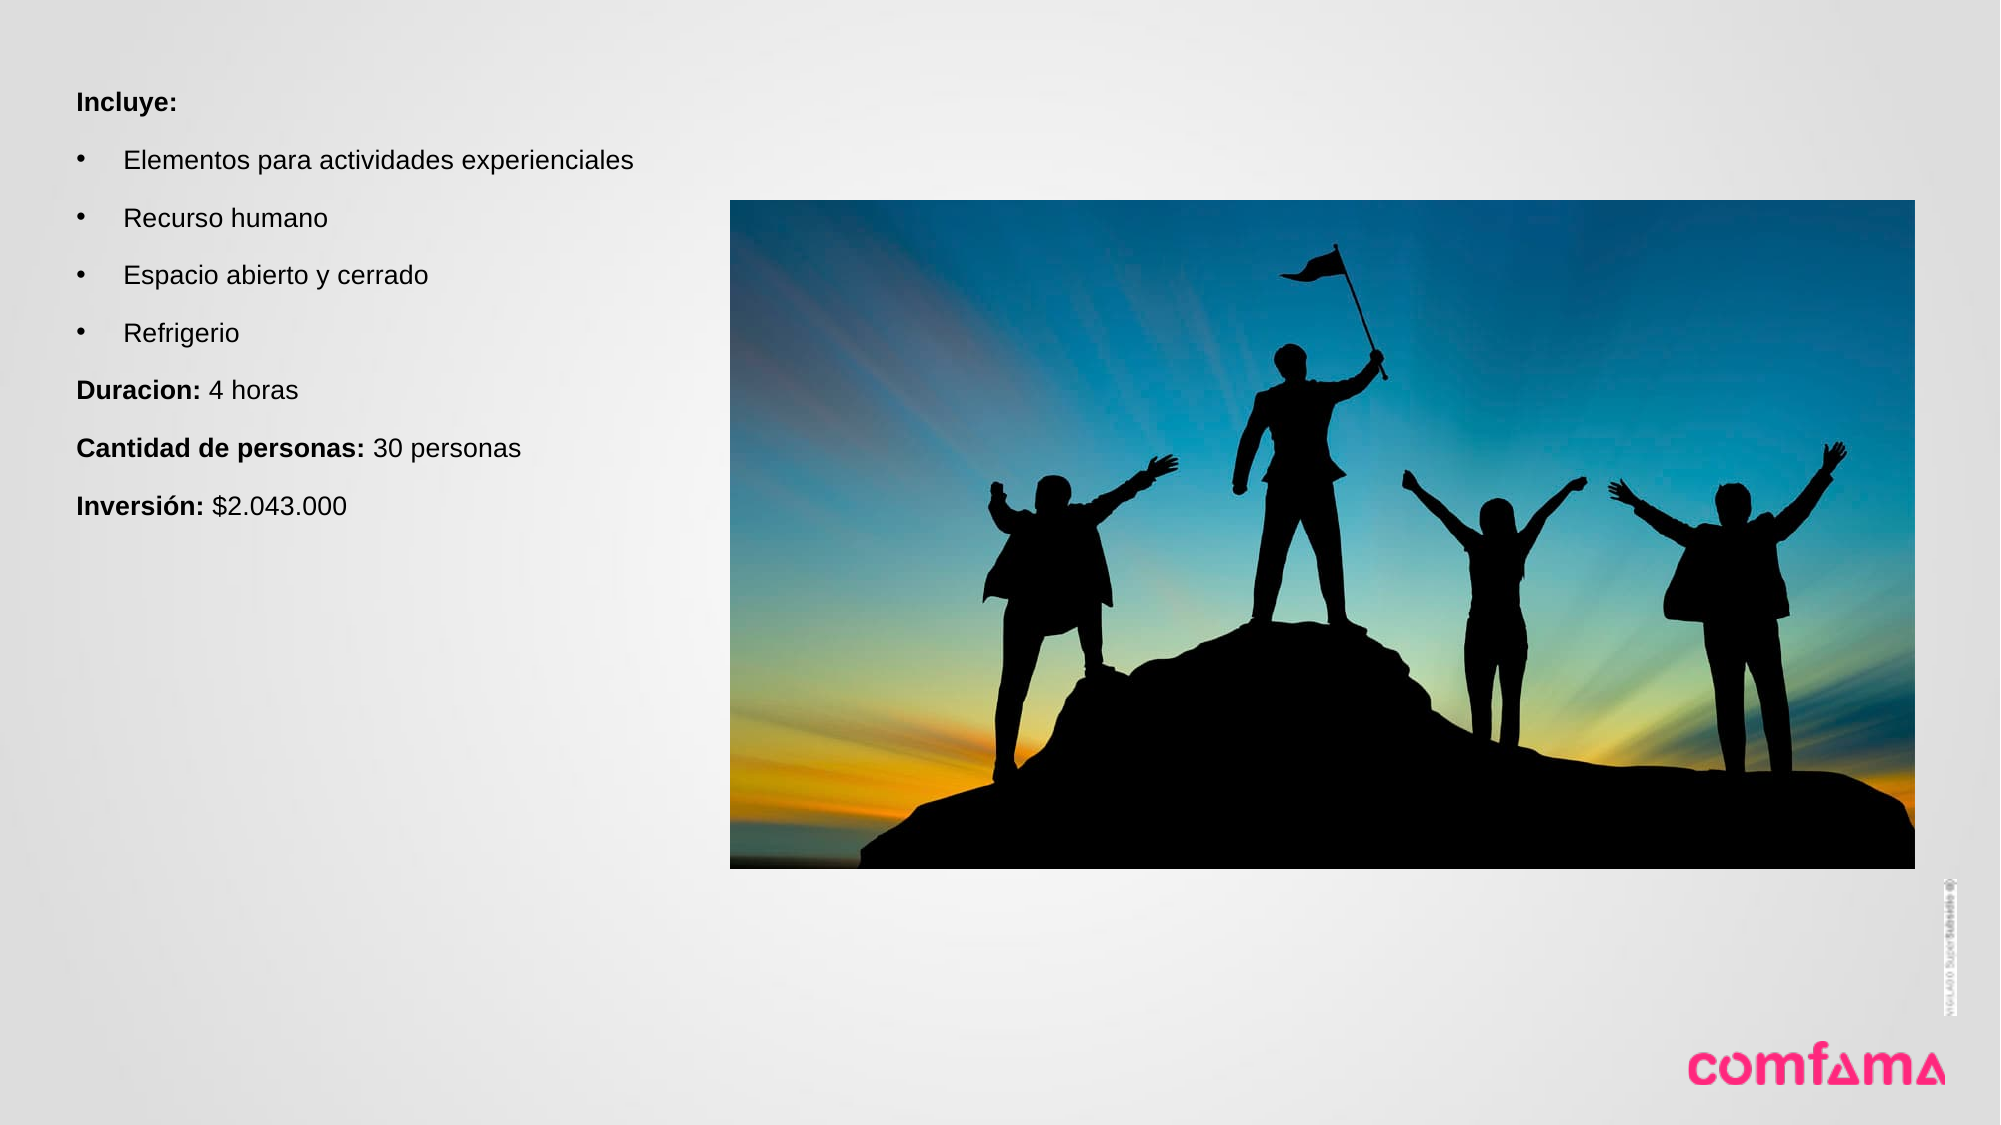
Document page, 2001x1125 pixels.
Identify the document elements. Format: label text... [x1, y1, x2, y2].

text_box Incluye: Elementos para actividades experienciales Recurso humano Espacio abierto y cerrado Refrigerio Duracion: 4 horas Cantidad de personas: 30 personas Inversión: $2.043.000 [61, 72, 1850, 528]
picture [0, 0, 2000, 1125]
